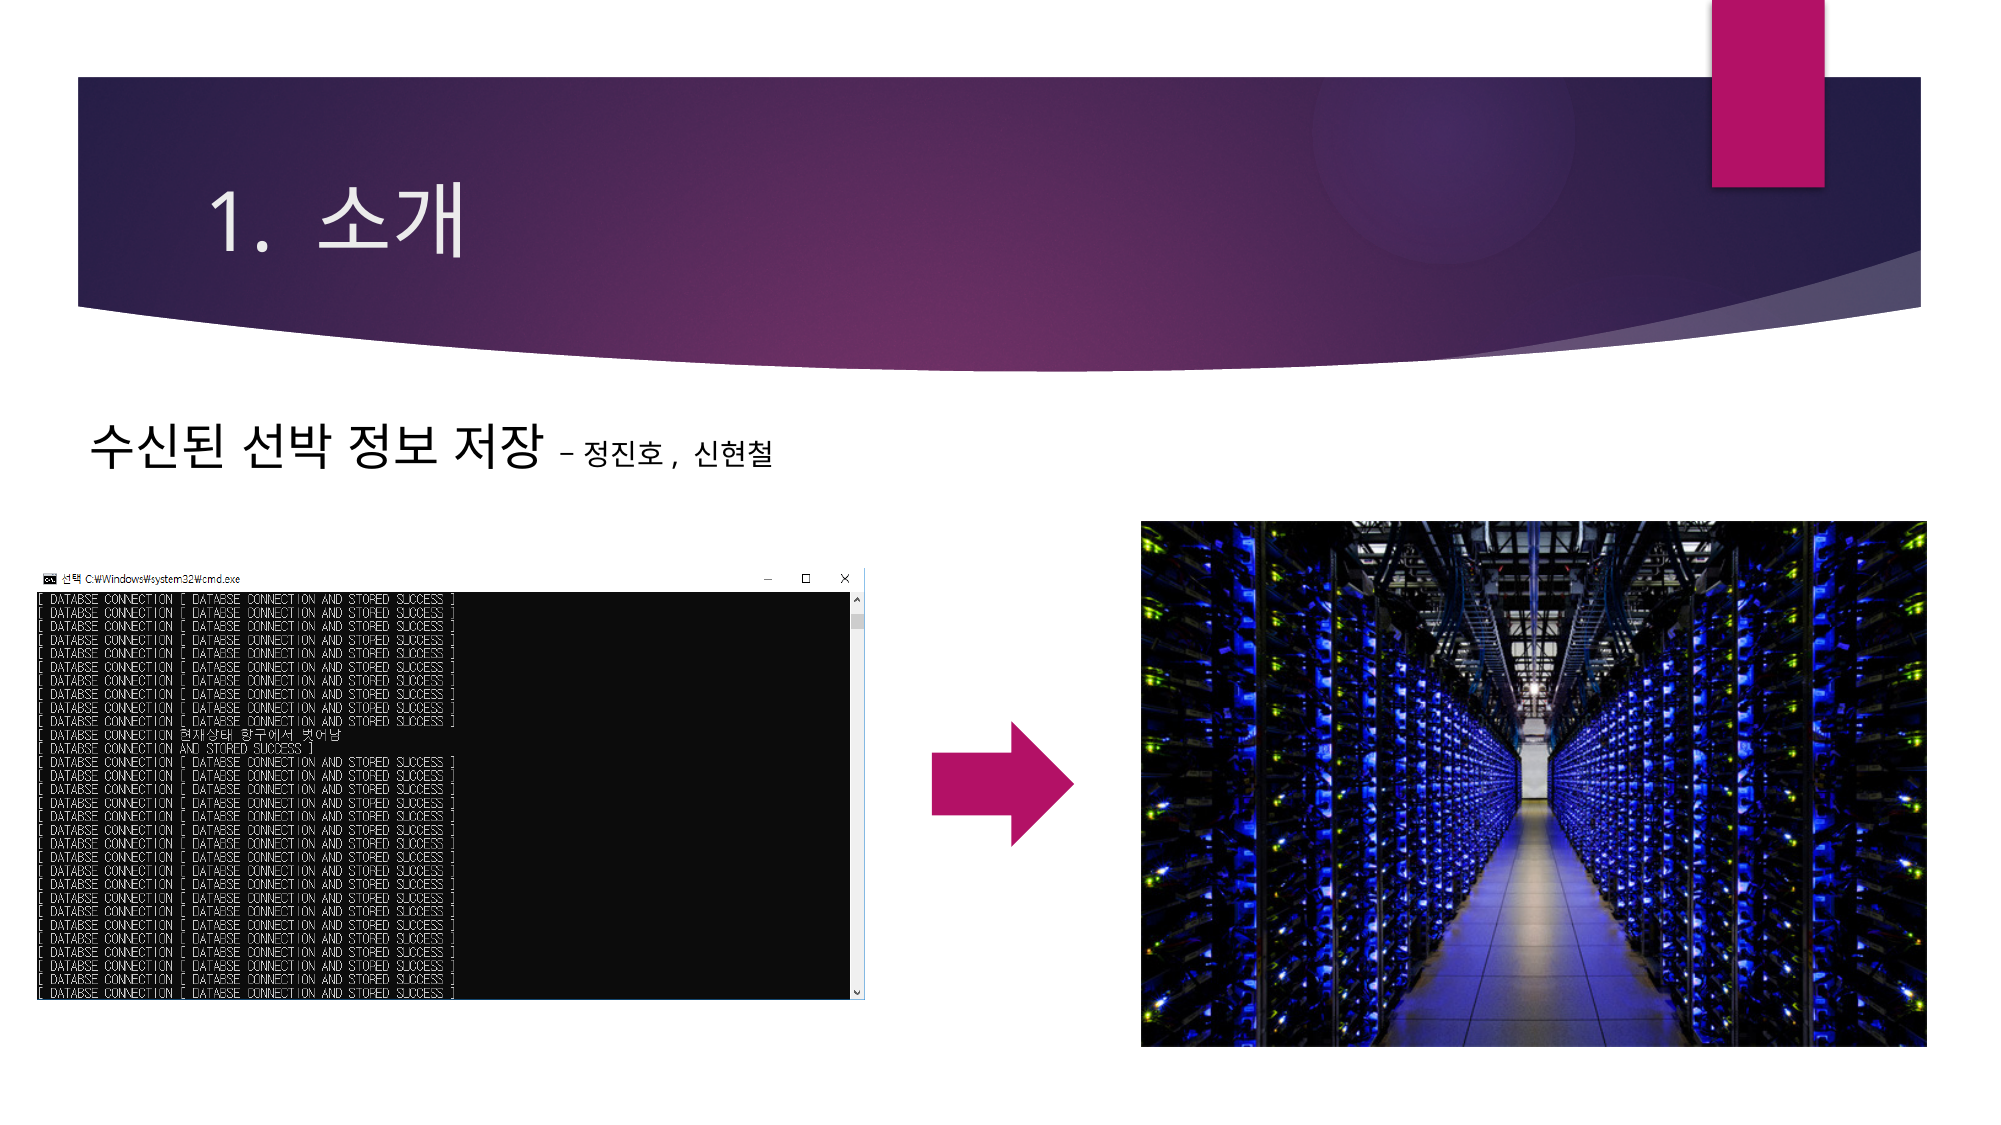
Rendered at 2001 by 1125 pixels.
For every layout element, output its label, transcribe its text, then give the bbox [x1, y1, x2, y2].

picture [1140, 521, 1928, 1047]
text_box [930, 719, 1076, 849]
title 1. 소개 [189, 159, 1627, 276]
text_box 수신된 선박 정보 저장 – 정진호, 신현철 [74, 407, 865, 543]
picture [37, 568, 866, 1000]
